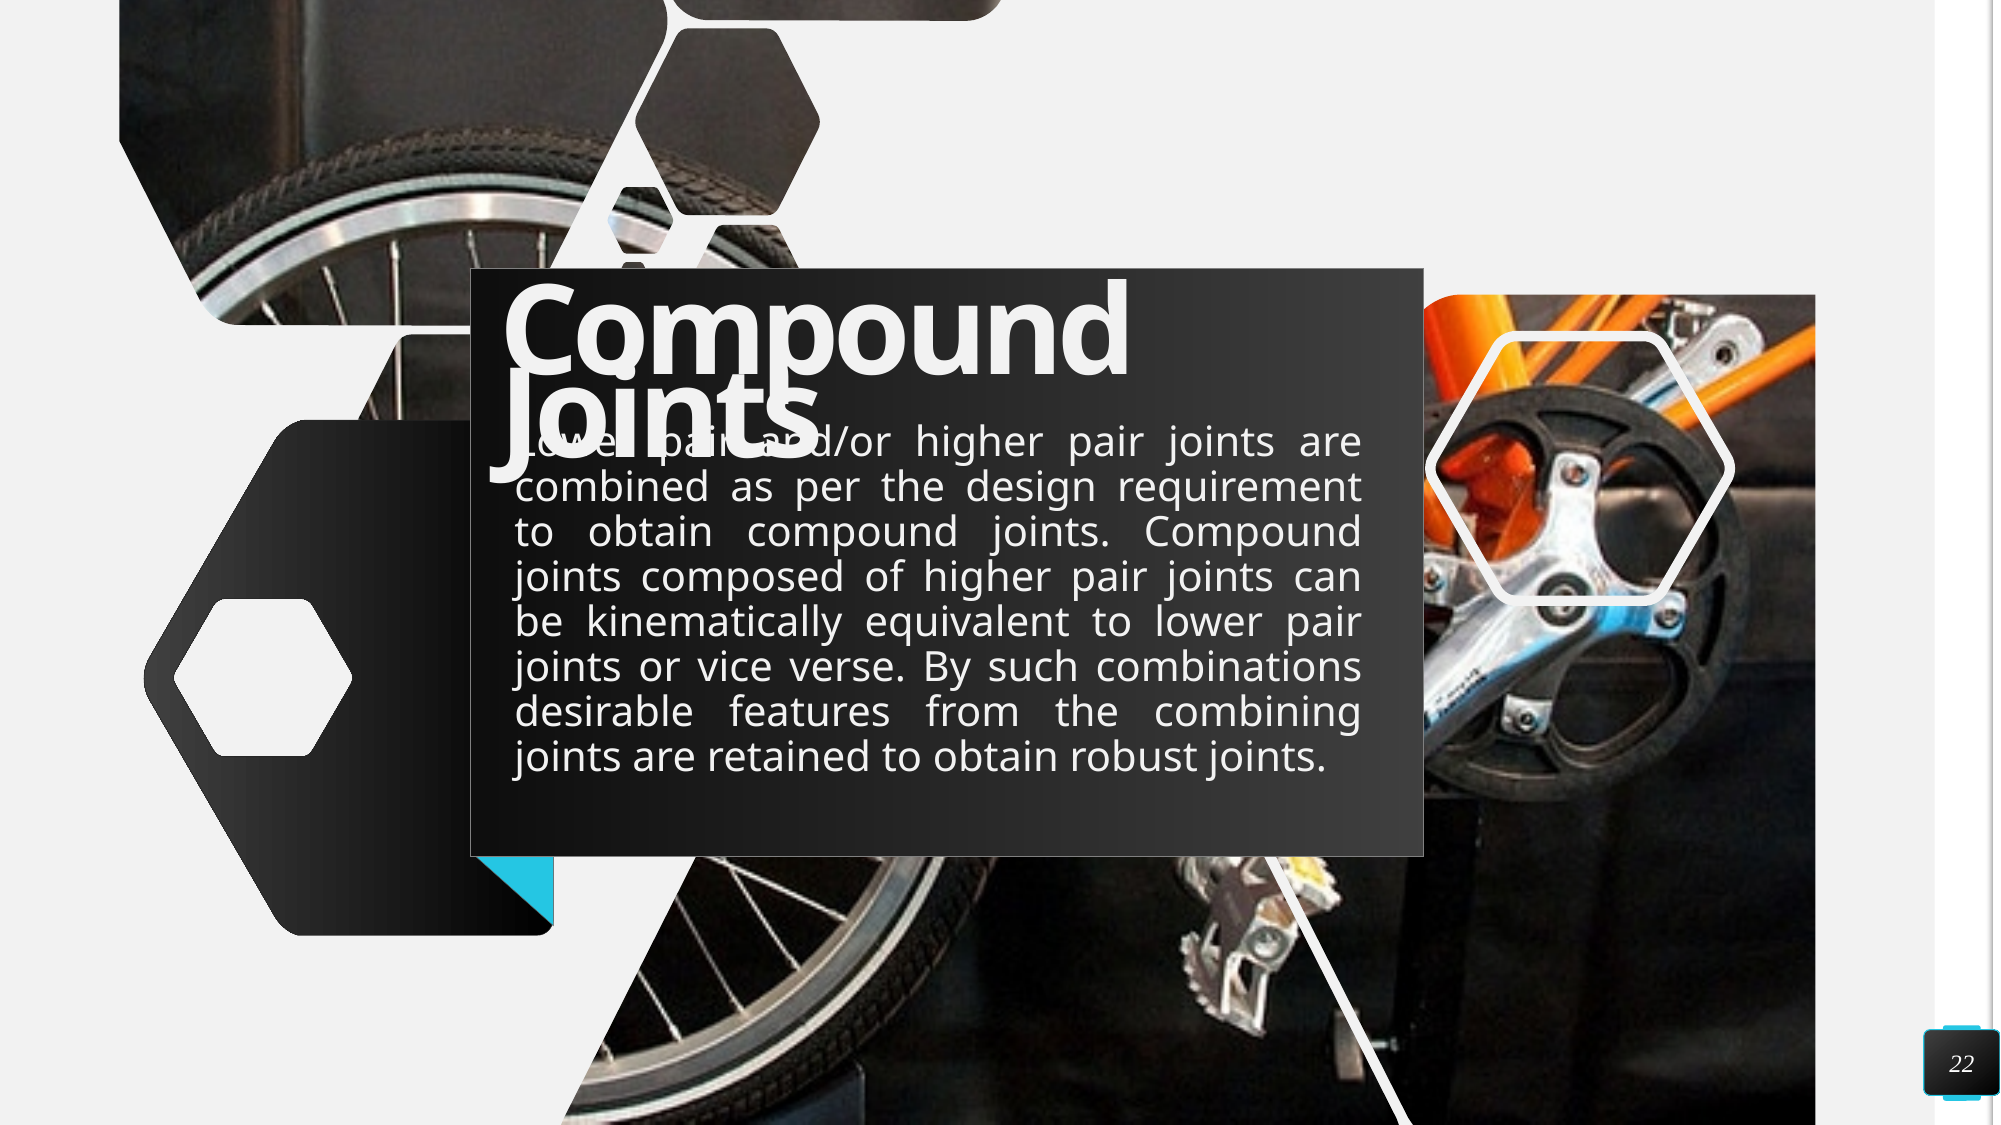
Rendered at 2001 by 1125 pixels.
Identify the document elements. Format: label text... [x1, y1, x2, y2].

picture [119, 0, 1816, 1125]
slide_number 22 [1923, 1029, 2000, 1096]
